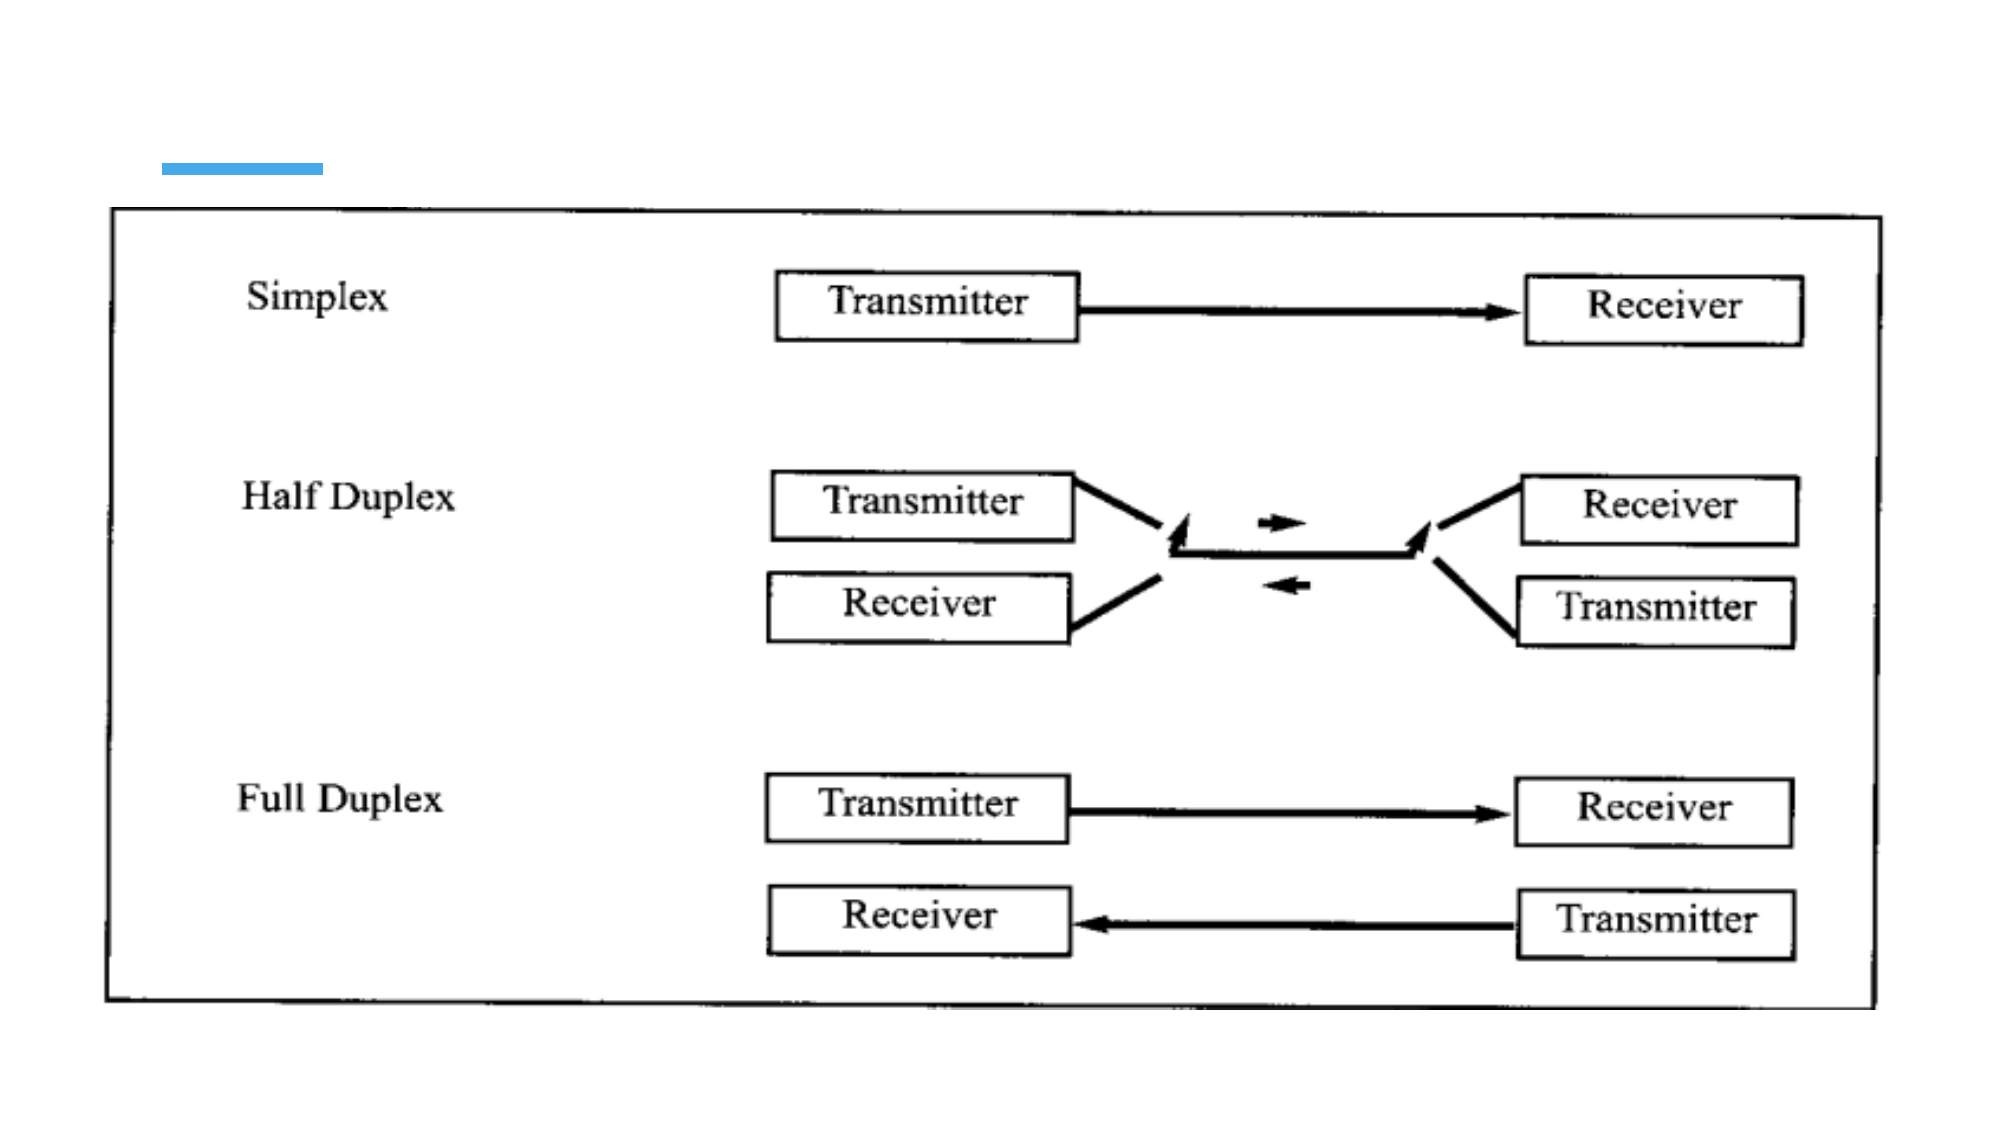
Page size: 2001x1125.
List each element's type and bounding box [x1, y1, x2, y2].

picture [98, 207, 1902, 1010]
